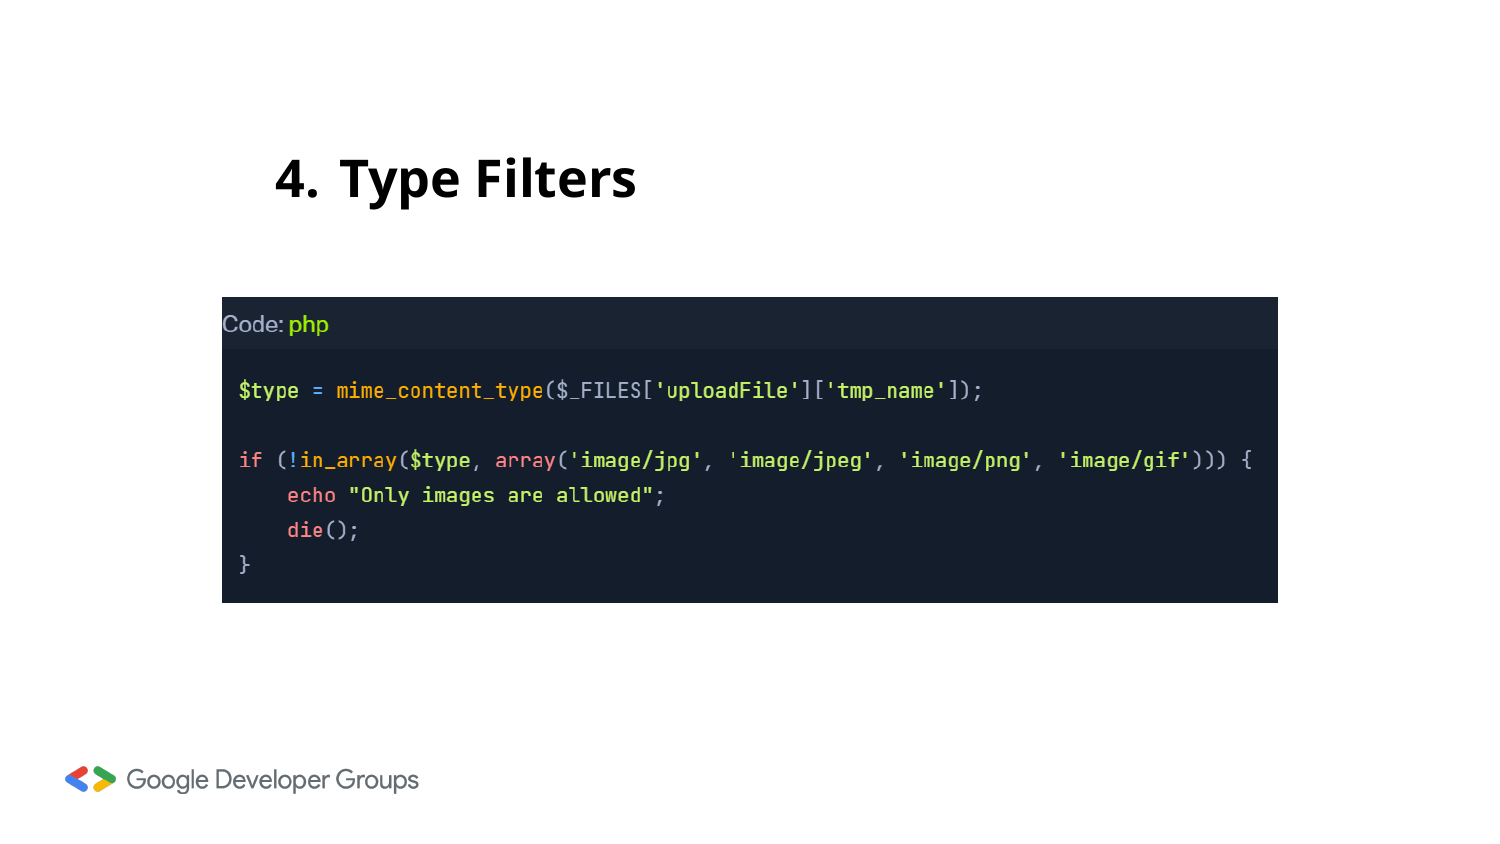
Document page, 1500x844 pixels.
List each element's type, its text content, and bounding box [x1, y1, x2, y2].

title Type Filters [249, 130, 884, 225]
picture [222, 297, 1278, 603]
picture [64, 766, 419, 794]
